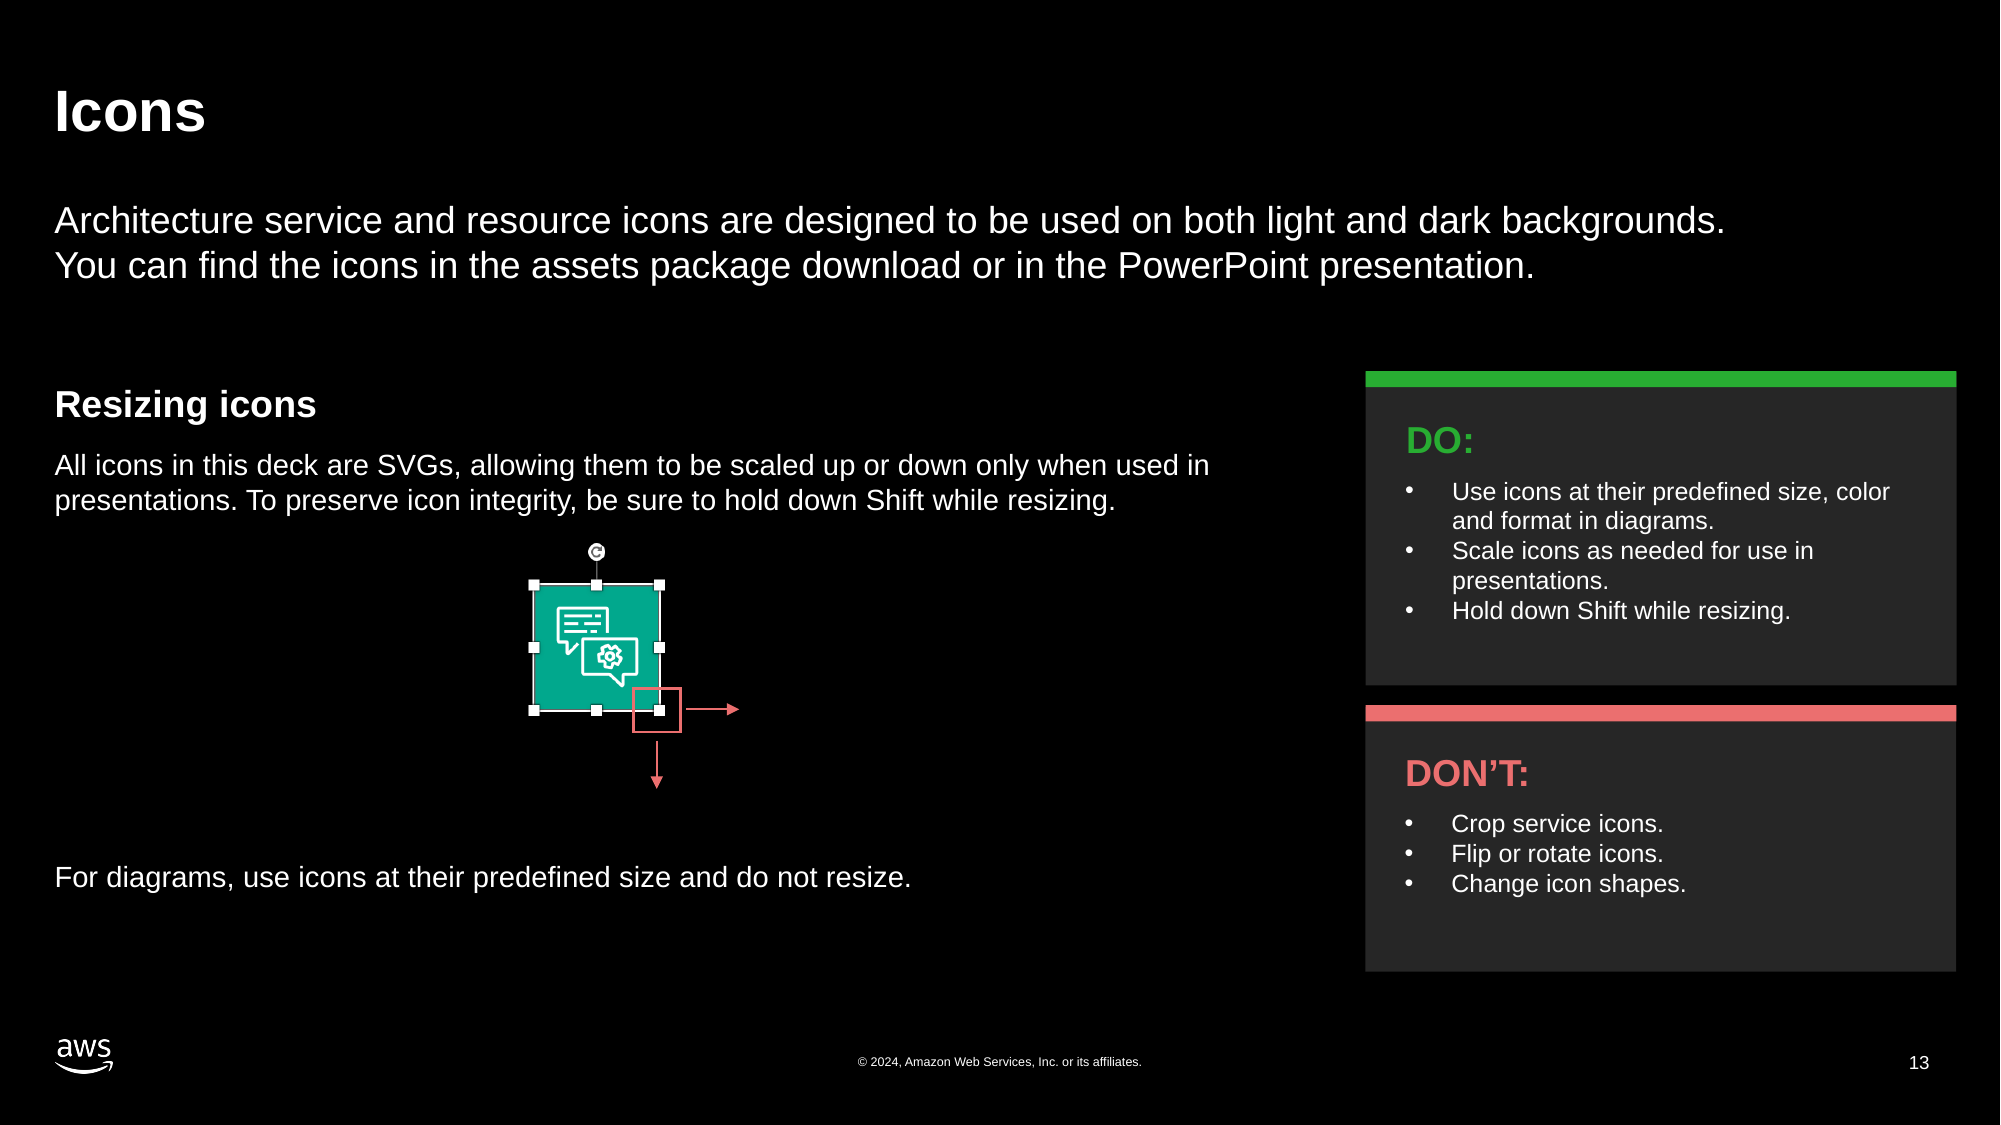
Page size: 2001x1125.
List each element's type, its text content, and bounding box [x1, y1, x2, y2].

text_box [507, 532, 740, 789]
text_box [1364, 706, 1957, 973]
footer © 2024, Amazon Web Services, Inc. or its affiliates. [662, 1031, 1338, 1092]
list Resizing icons All icons in this deck are SVGs, allowing them to be scaled up or down only when used in presentations. To preserve icon integrity, be sure to hold down Shift while resizing. For diagrams, use icons at their predefined size and do not resize. [39, 372, 1243, 961]
text_box [1365, 370, 1957, 388]
picture [55, 1039, 113, 1074]
slide_number 13 [1494, 1031, 1945, 1092]
text_box Crop service icons. Flip or rotate icons. Change icon shapes. [1389, 800, 1944, 906]
title Icons [39, 59, 1961, 166]
text_box DON’T: [1390, 741, 1899, 800]
text_box Use icons at their predefined size, color and format in diagrams. Scale icons as needed for use in presentations. Hold down Shift while resizing. [1390, 467, 1945, 632]
list Architecture service and resource icons are designed to be used on both light and dark backgrounds. You can find the icons in the assets package download or in the PowerPoint presentation. [39, 188, 1802, 350]
text_box [1365, 704, 1957, 722]
text_box [1365, 371, 1958, 686]
text_box DO: [1391, 409, 1900, 467]
